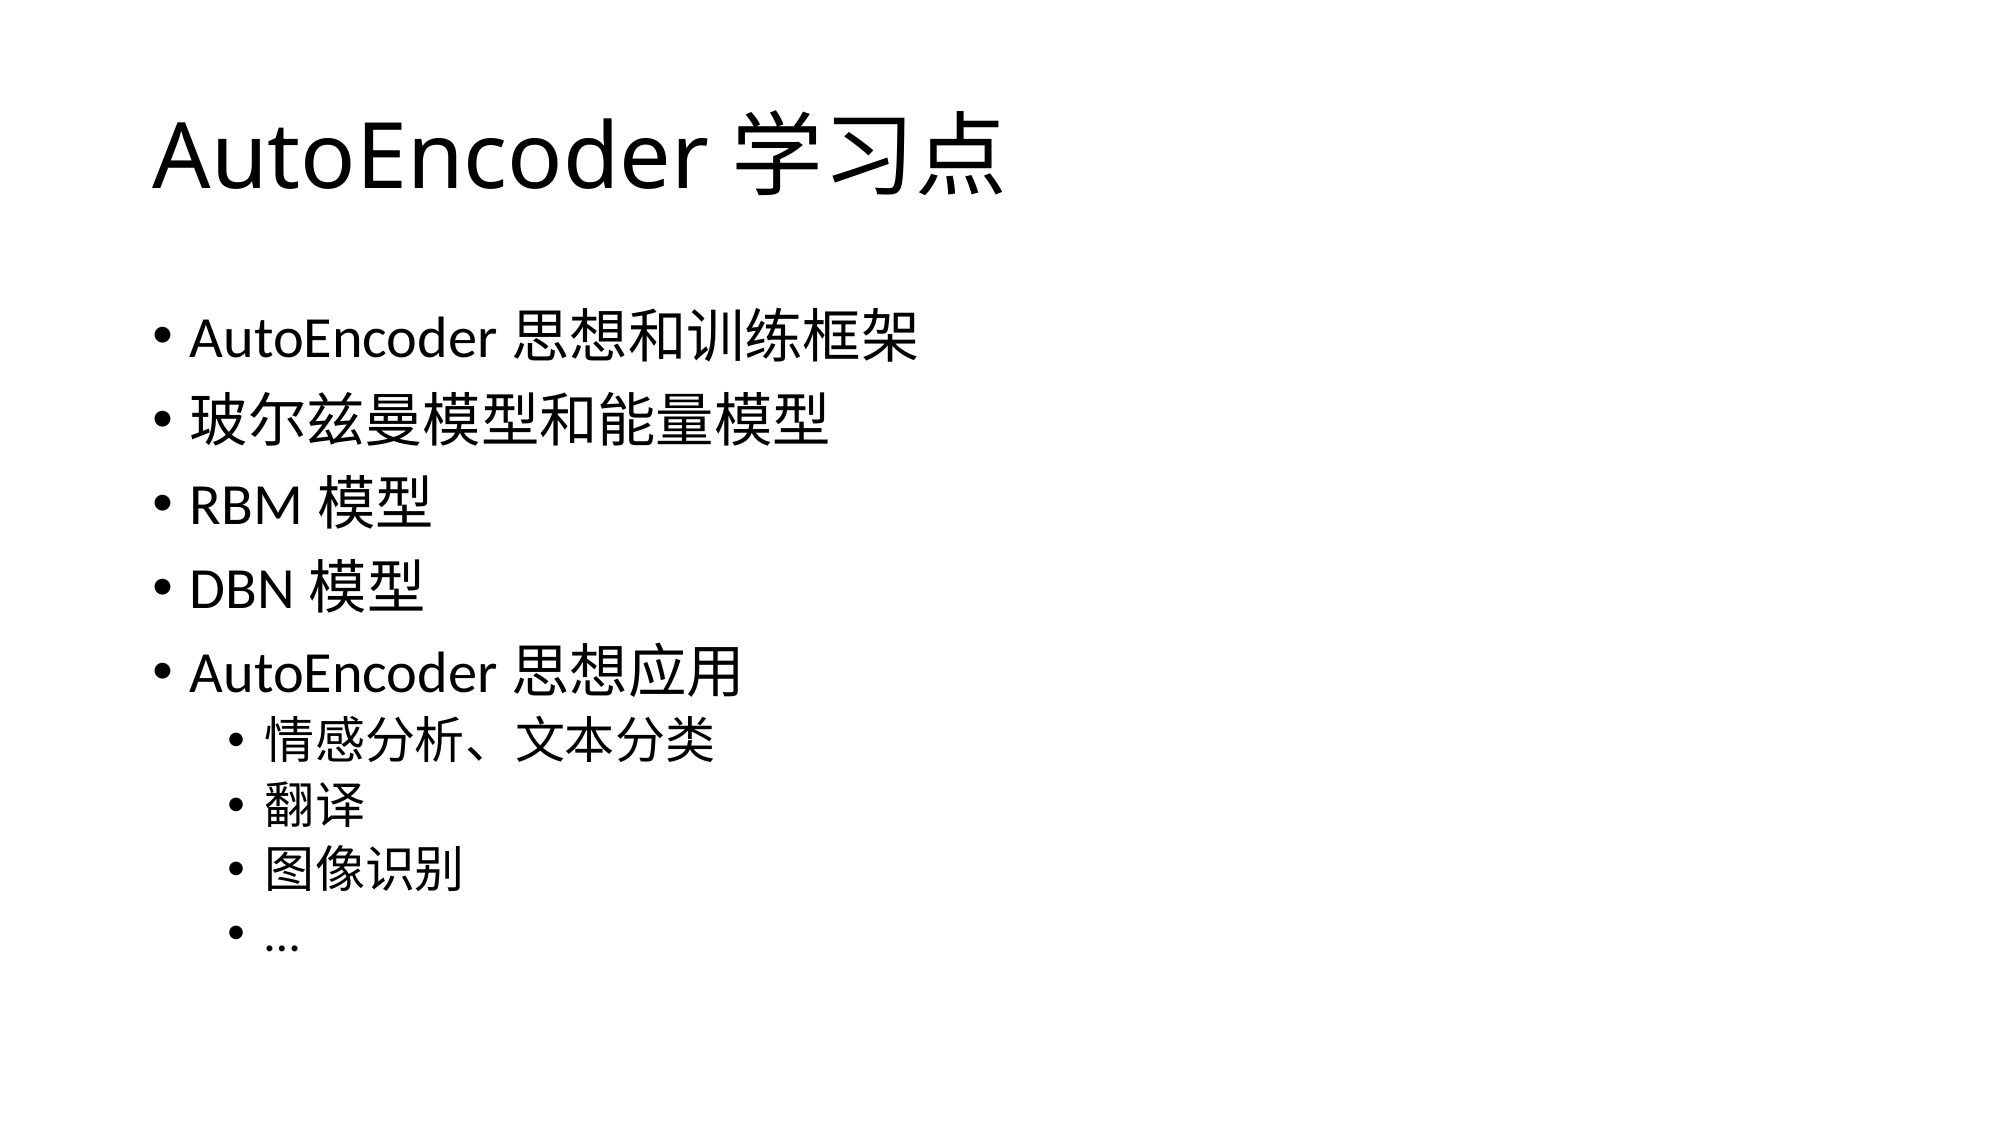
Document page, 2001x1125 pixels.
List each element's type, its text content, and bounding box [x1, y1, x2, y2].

list AutoEncoder思想和训练框架 玻尔兹曼模型和能量模型 RBM模型 DBN模型 AutoEncoder思想应用 情感分析、文本分类 翻译 图像识别 … [137, 299, 1863, 1014]
title AutoEncoder学习点 [137, 59, 1863, 259]
